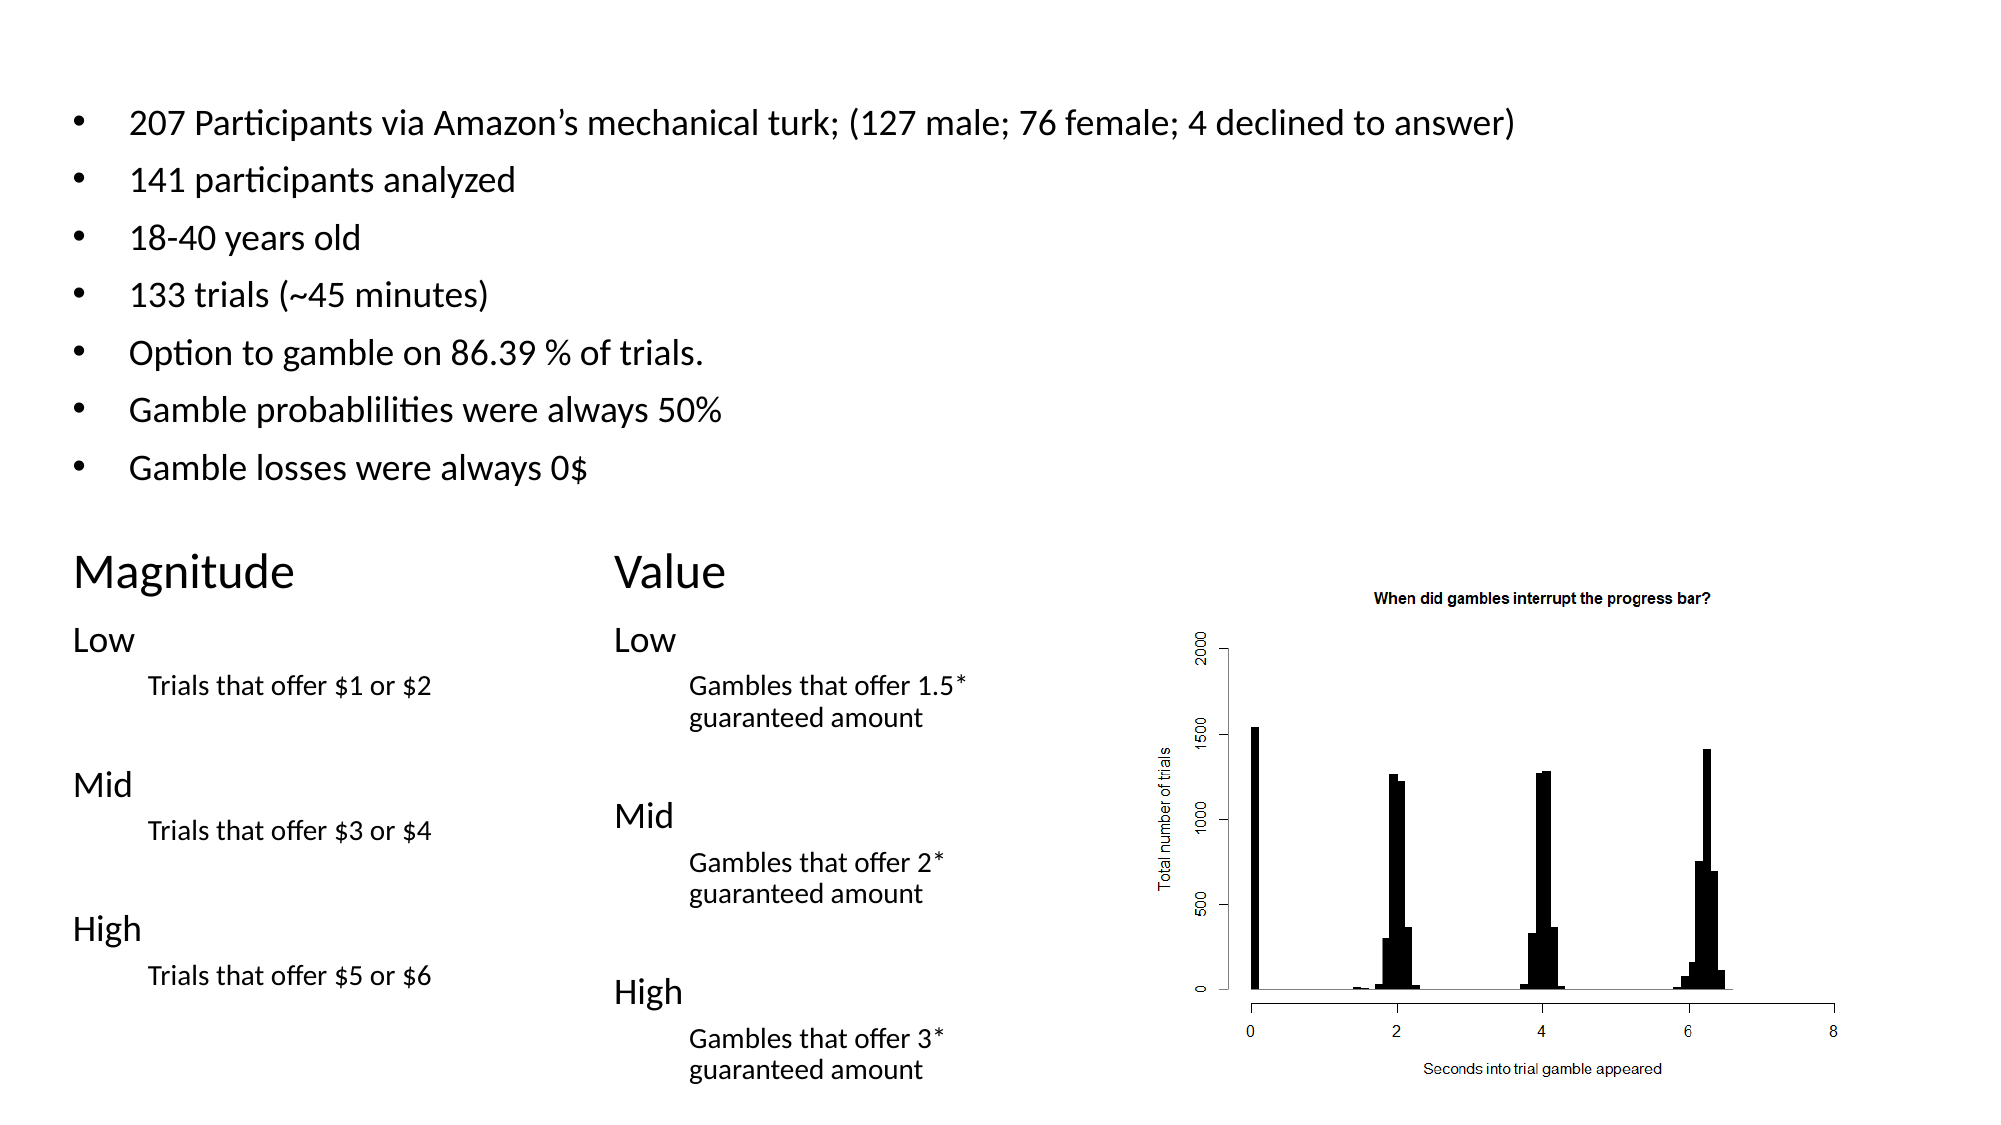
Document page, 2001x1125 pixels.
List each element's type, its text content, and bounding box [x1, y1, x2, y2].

picture [1152, 559, 1896, 1097]
list Magnitude Low Trials that offer $1 or $2 Mid Trials that offer $3 or $4 High Trials that offer $5 or $6 [57, 537, 459, 952]
text_box 207 Participants via Amazon’s mechanical turk; (127 male; 76 female; 4 declined to answer) 141 participants analyzed 18-40 years old 133 trials (~45 minutes) Option to gamble on 86.39 % of trials. Gamble probablilities were always 50% Gamble losses were always 0$ [57, 90, 1609, 496]
text_box Value Low Gambles that offer 1.5* guaranteed amount Mid Gambles that offer 2* guaranteed amount High Gambles that offer 3* guaranteed amount [599, 537, 1000, 1016]
